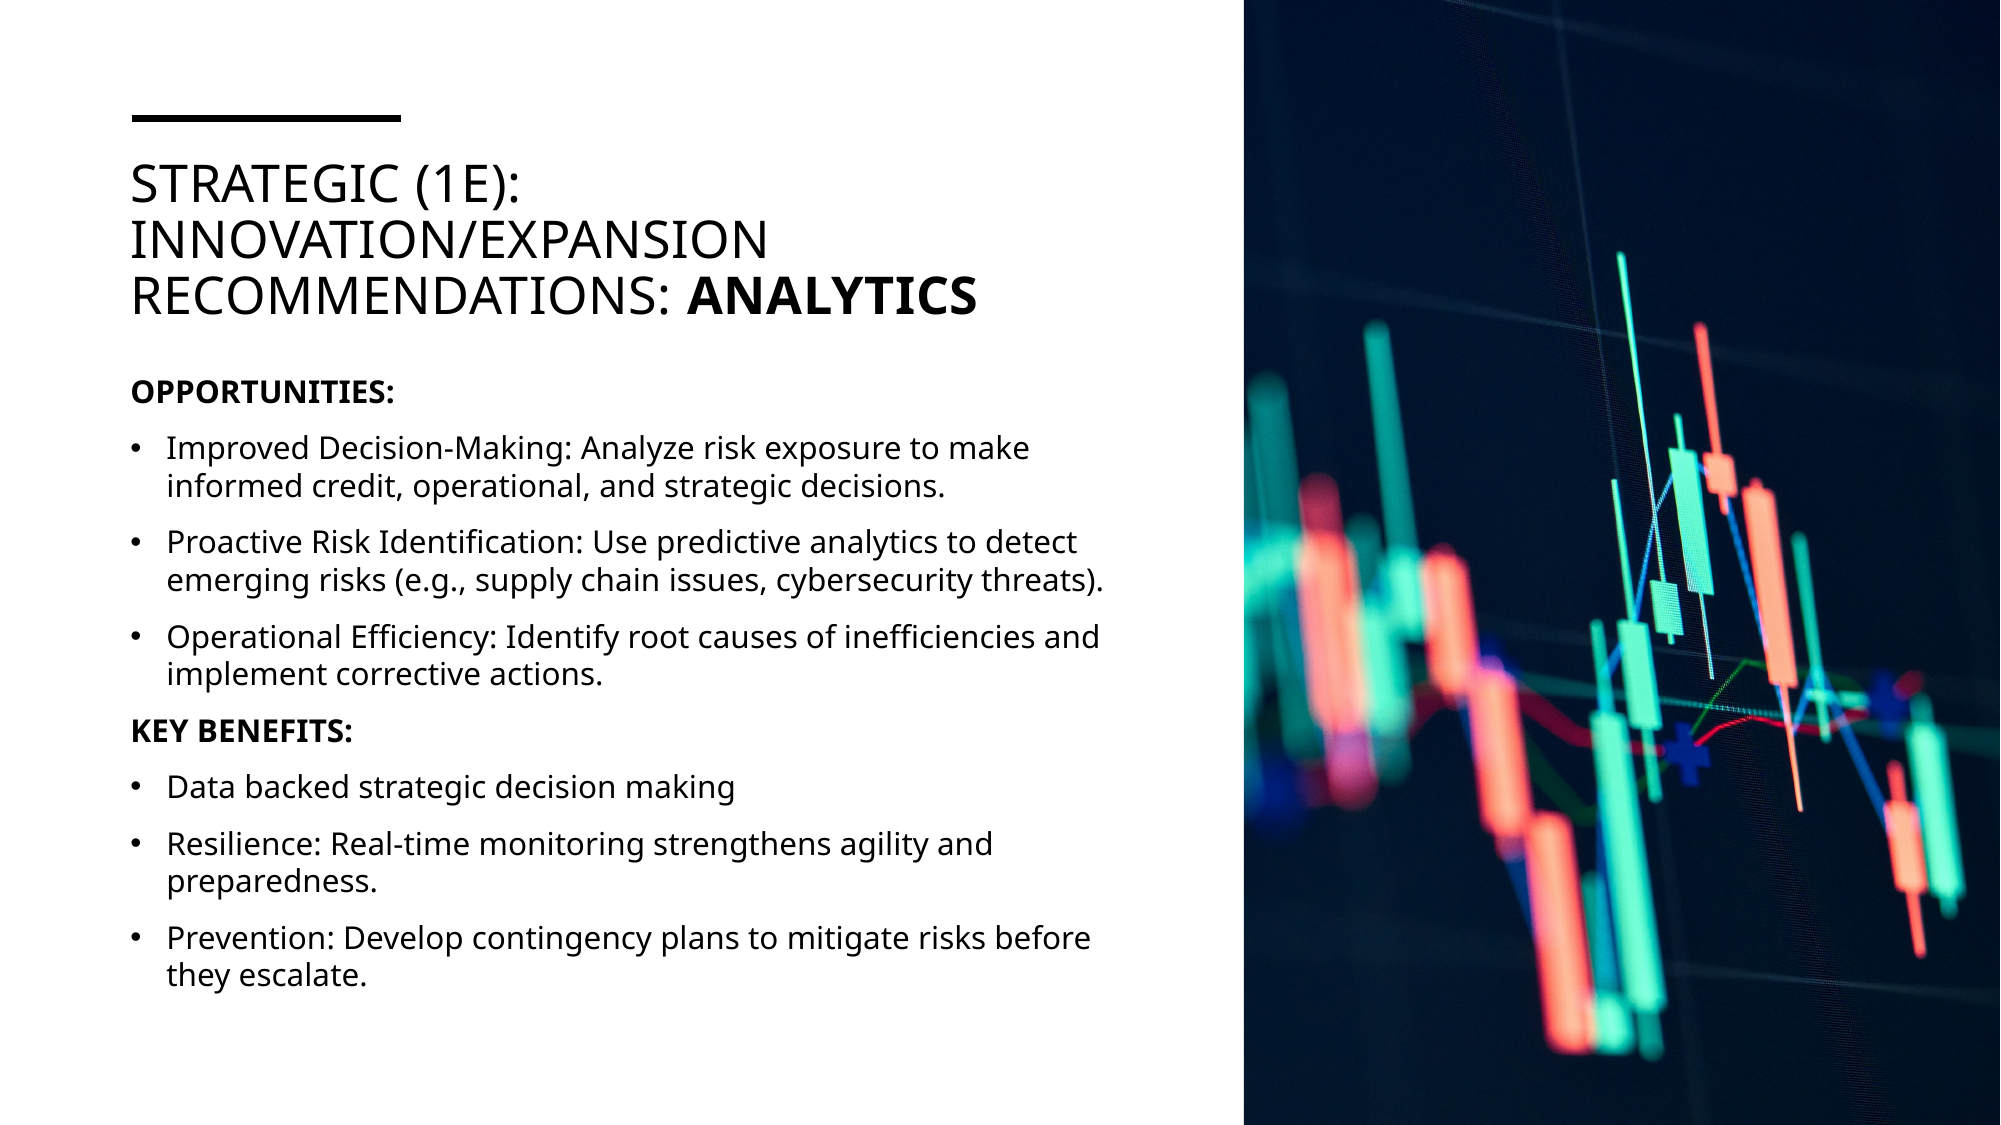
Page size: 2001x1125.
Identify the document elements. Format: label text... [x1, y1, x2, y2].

picture [1243, 0, 2000, 1125]
text_box [0, 0, 1243, 1125]
list OPPORTUNITIES: Improved Decision-Making: Analyze risk exposure to make informed credit, operational, and strategic decisions. Proactive Risk Identification: Use predictive analytics to detect emerging risks (e.g., supply chain issues, cybersecurity threats). Operational Efficiency: Identify root causes of inefficiencies and implement corrective actions. KEY BENEFITS: Data backed strategic decision making Resilience: Real-time monitoring strengthens agility and preparedness. Prevention: Develop contingency plans to mitigate risks before they escalate. [115, 364, 1139, 1011]
title Strategic (1E): innovation/expansion recommendations: ANALYTICS [115, 149, 1139, 364]
